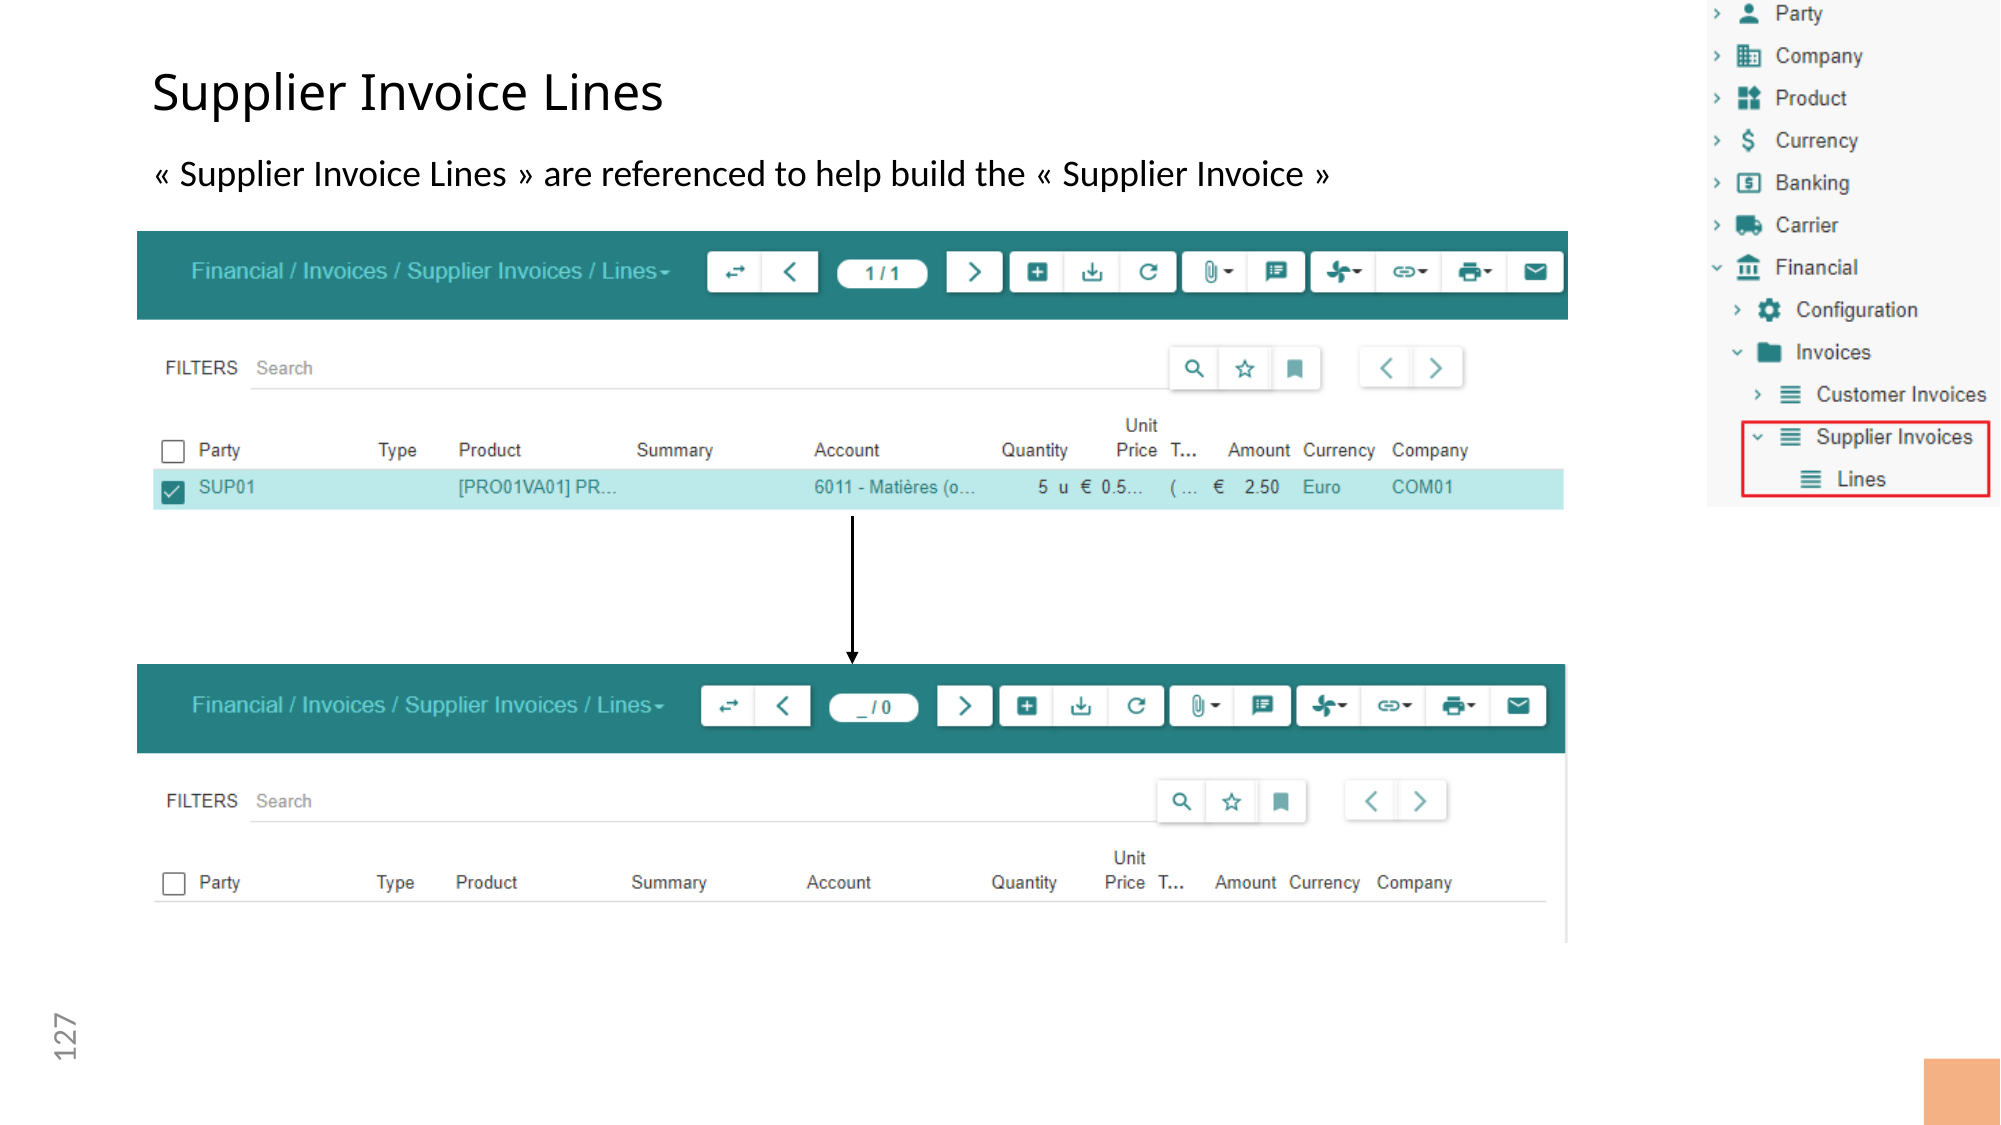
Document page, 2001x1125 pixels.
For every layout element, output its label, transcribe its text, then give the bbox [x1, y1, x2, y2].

text_box « Supplier Invoice Lines » are referenced to help build the « Supplier Invoice » [137, 141, 1652, 202]
title Supplier Invoice Lines [137, 59, 1707, 136]
text_box [1923, 1058, 2000, 1125]
picture [137, 664, 1568, 943]
picture [137, 231, 1568, 515]
slide_number 127 [32, 969, 93, 1108]
picture [1707, 0, 2000, 507]
